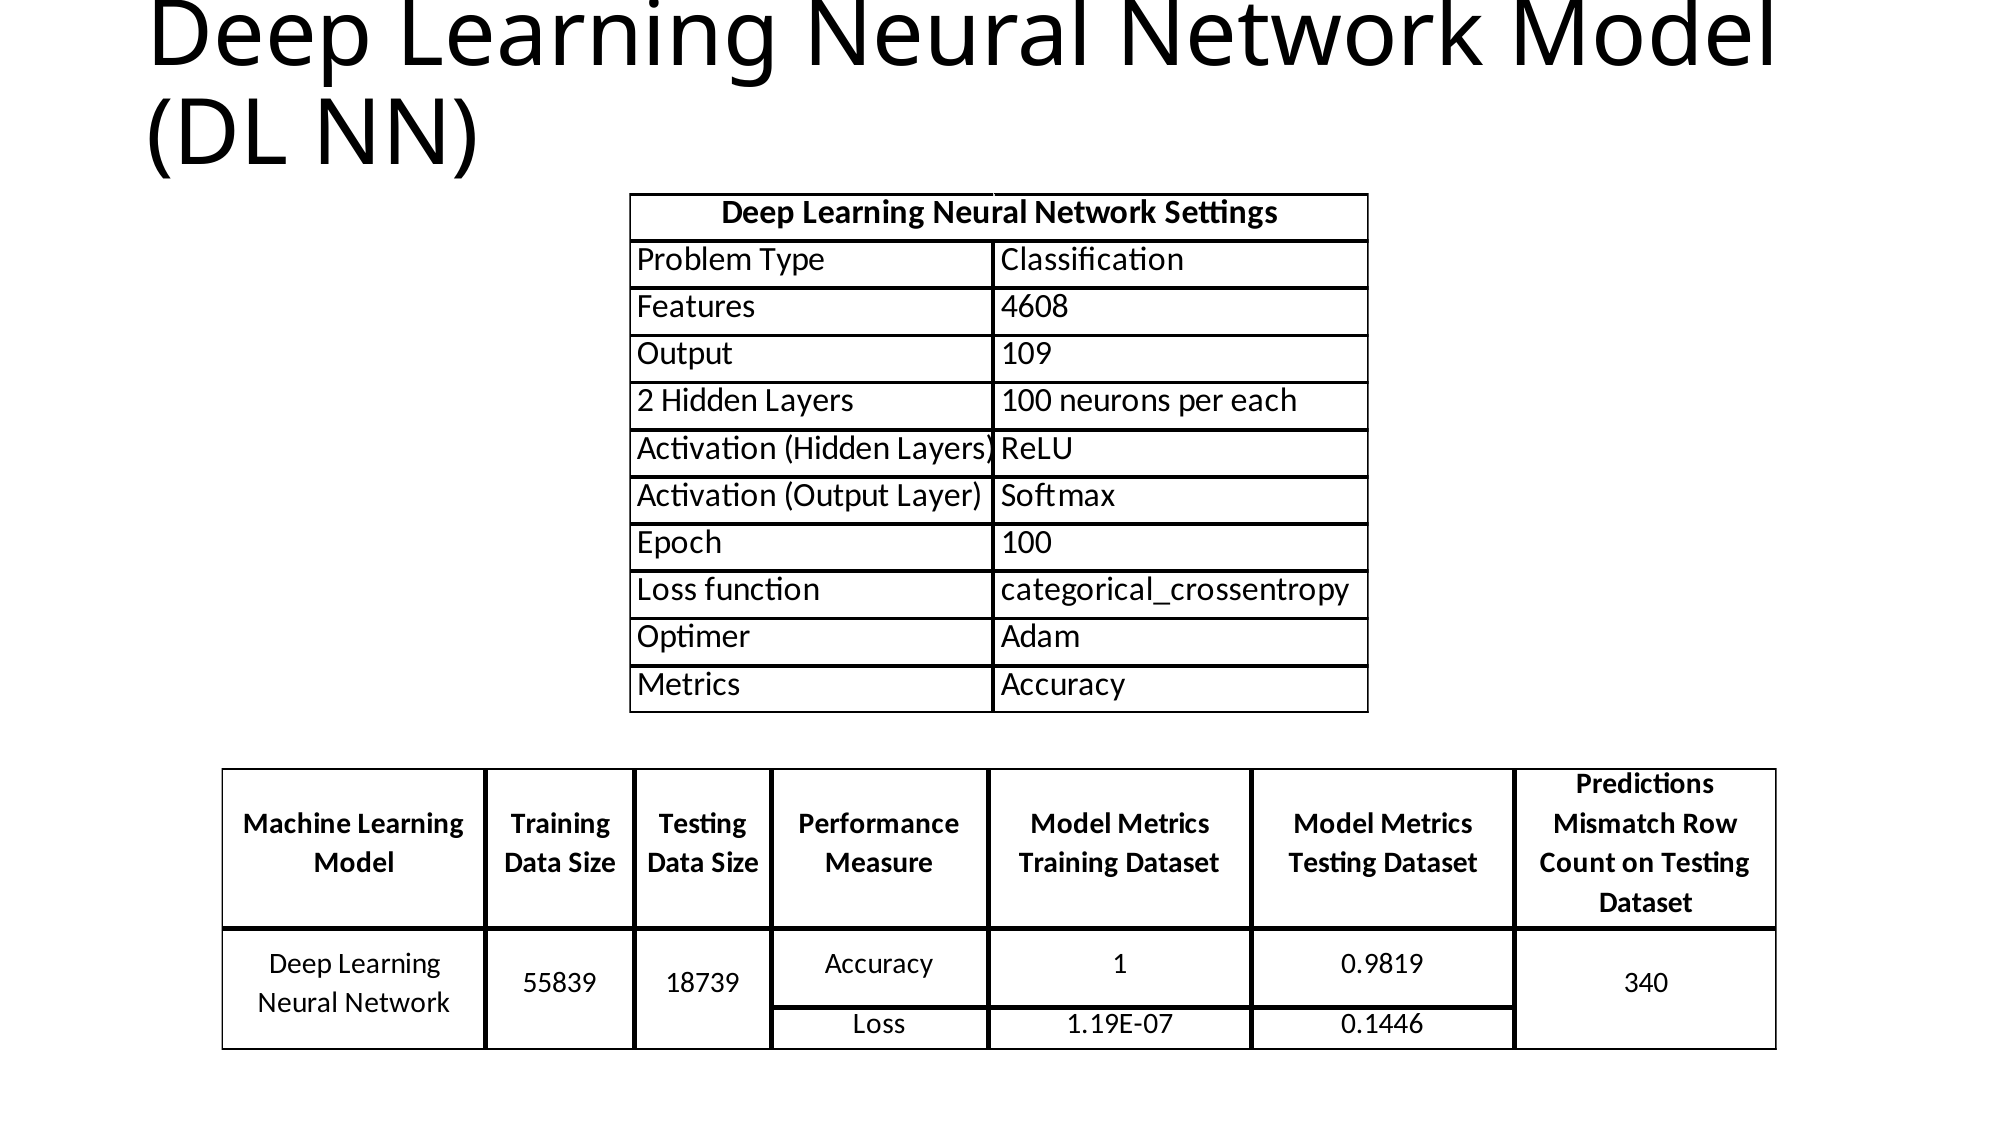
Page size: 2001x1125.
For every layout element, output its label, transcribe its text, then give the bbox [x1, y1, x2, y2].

title Deep Learning Neural Network Model (DL NN) [131, 0, 1869, 194]
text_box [629, 193, 1371, 715]
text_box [221, 768, 1779, 1052]
